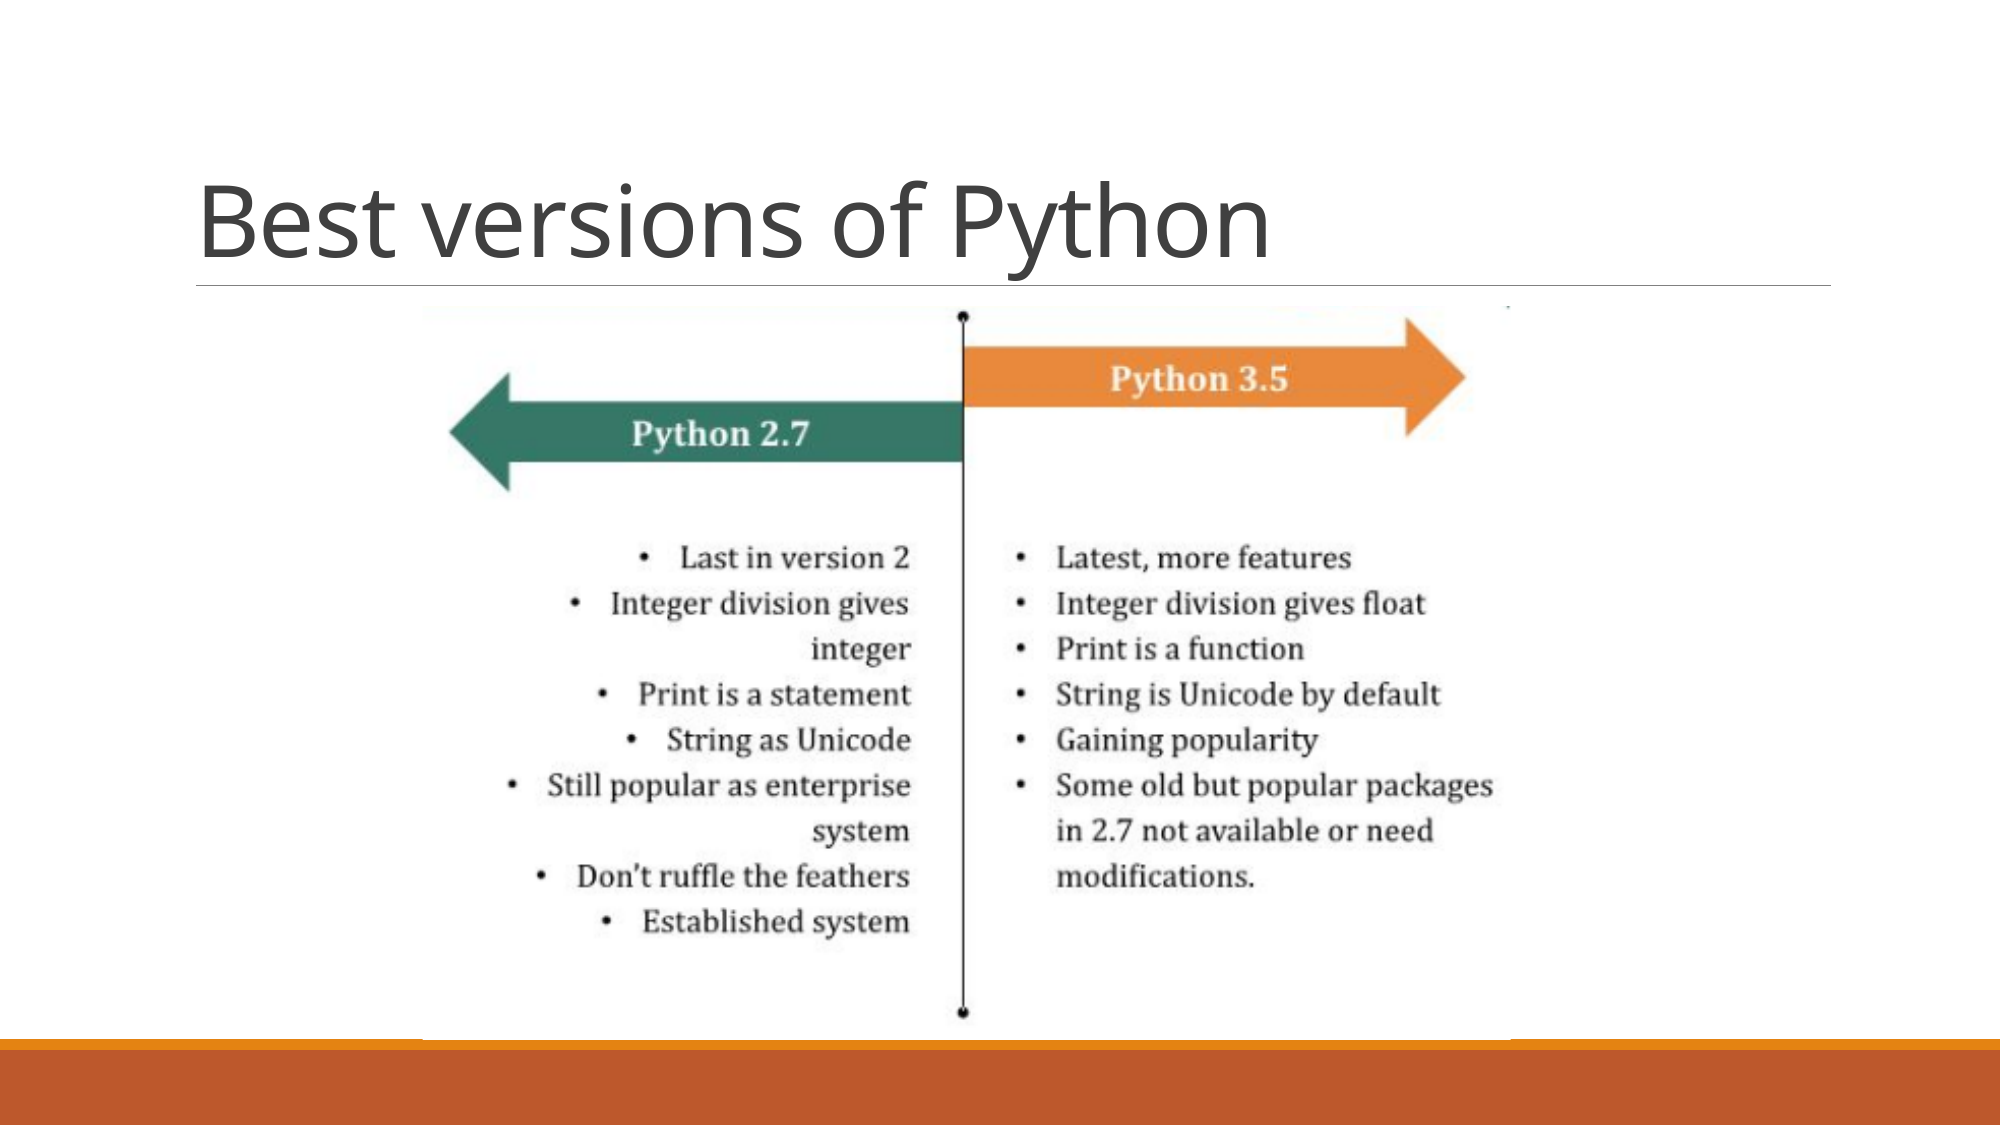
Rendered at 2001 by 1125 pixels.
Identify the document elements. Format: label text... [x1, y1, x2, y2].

title Best versions of Python [180, 47, 1830, 285]
picture [421, 305, 1511, 1040]
